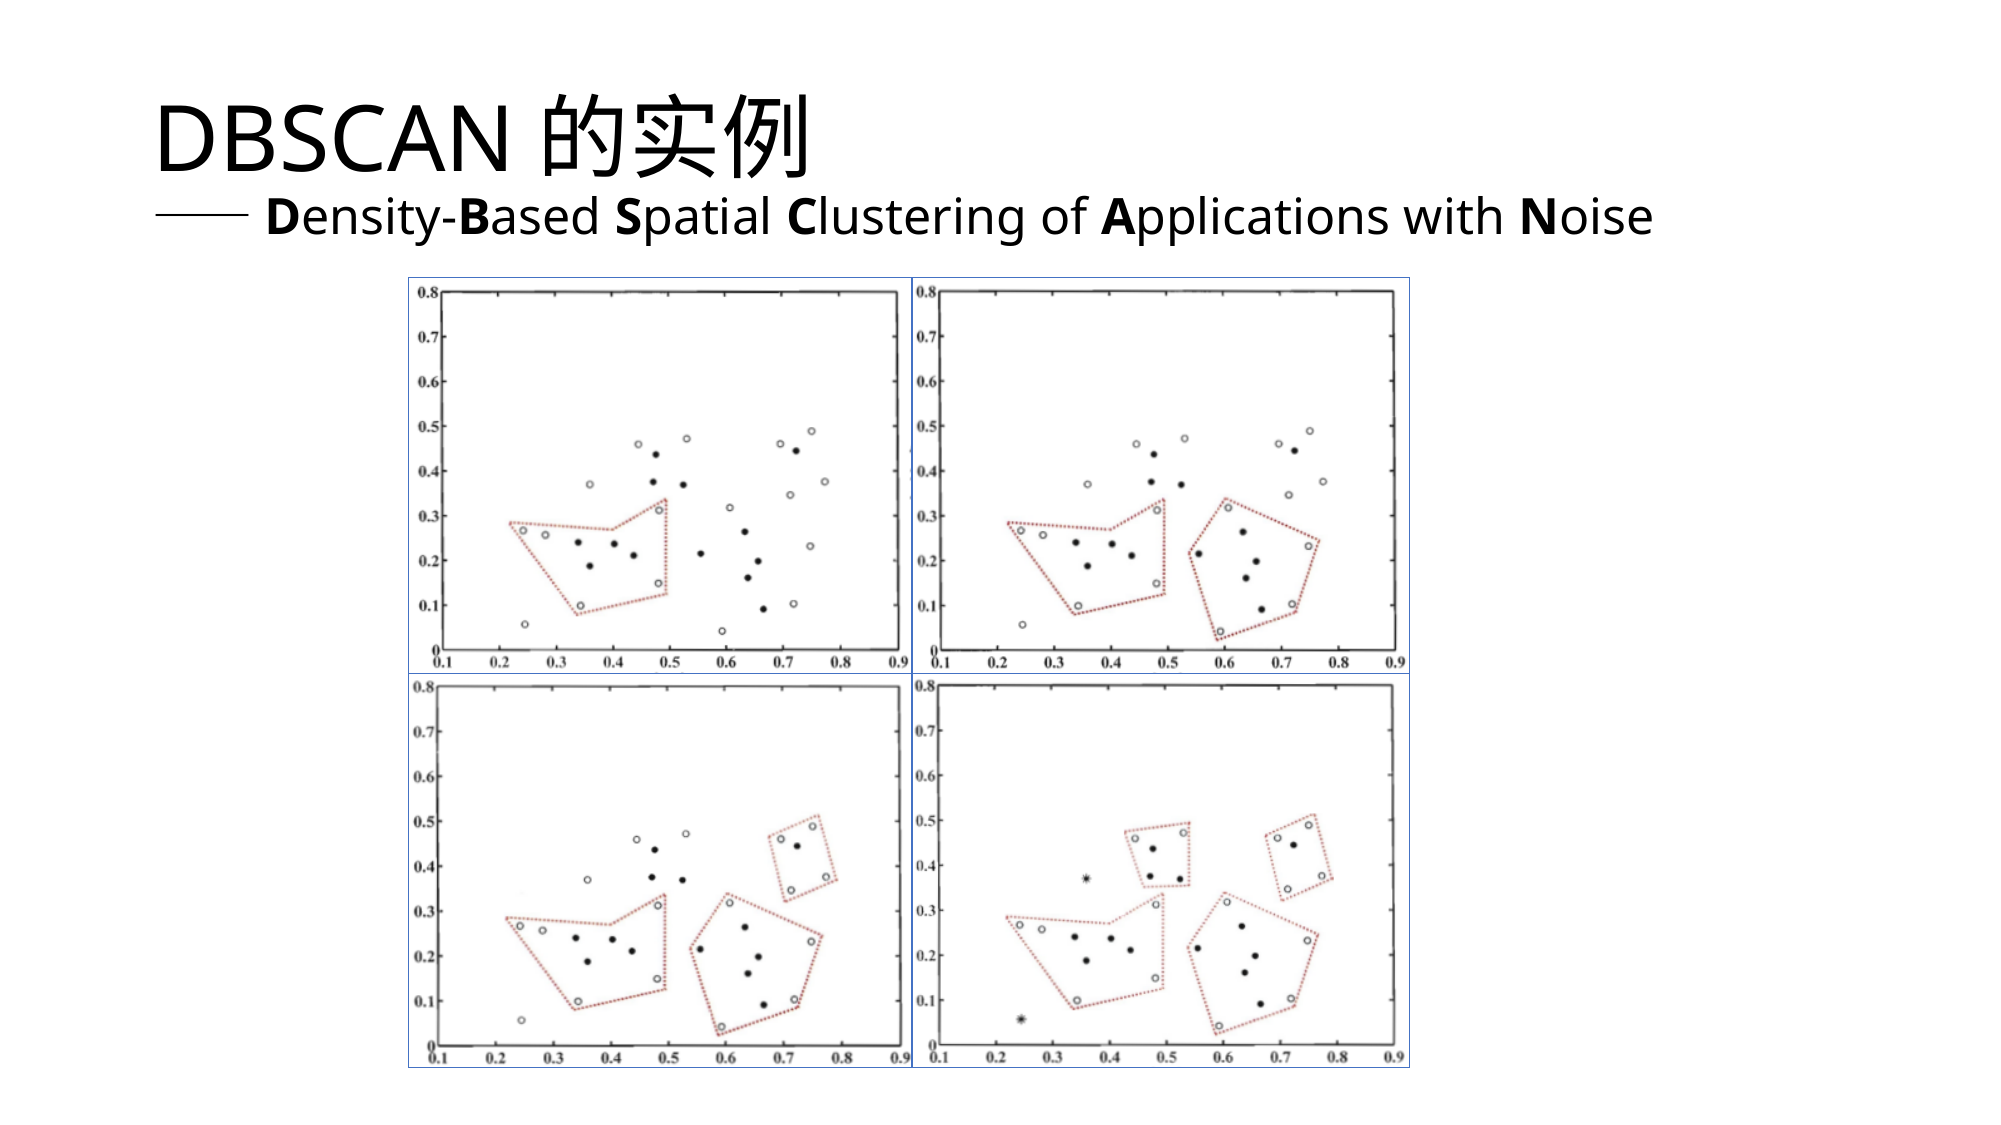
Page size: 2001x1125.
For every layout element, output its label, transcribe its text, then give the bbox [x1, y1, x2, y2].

title DBSCAN的实例 ——Density-Based Spatial Clustering of Applications with Noise [137, 59, 1863, 278]
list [408, 277, 912, 673]
picture [408, 277, 1410, 1068]
